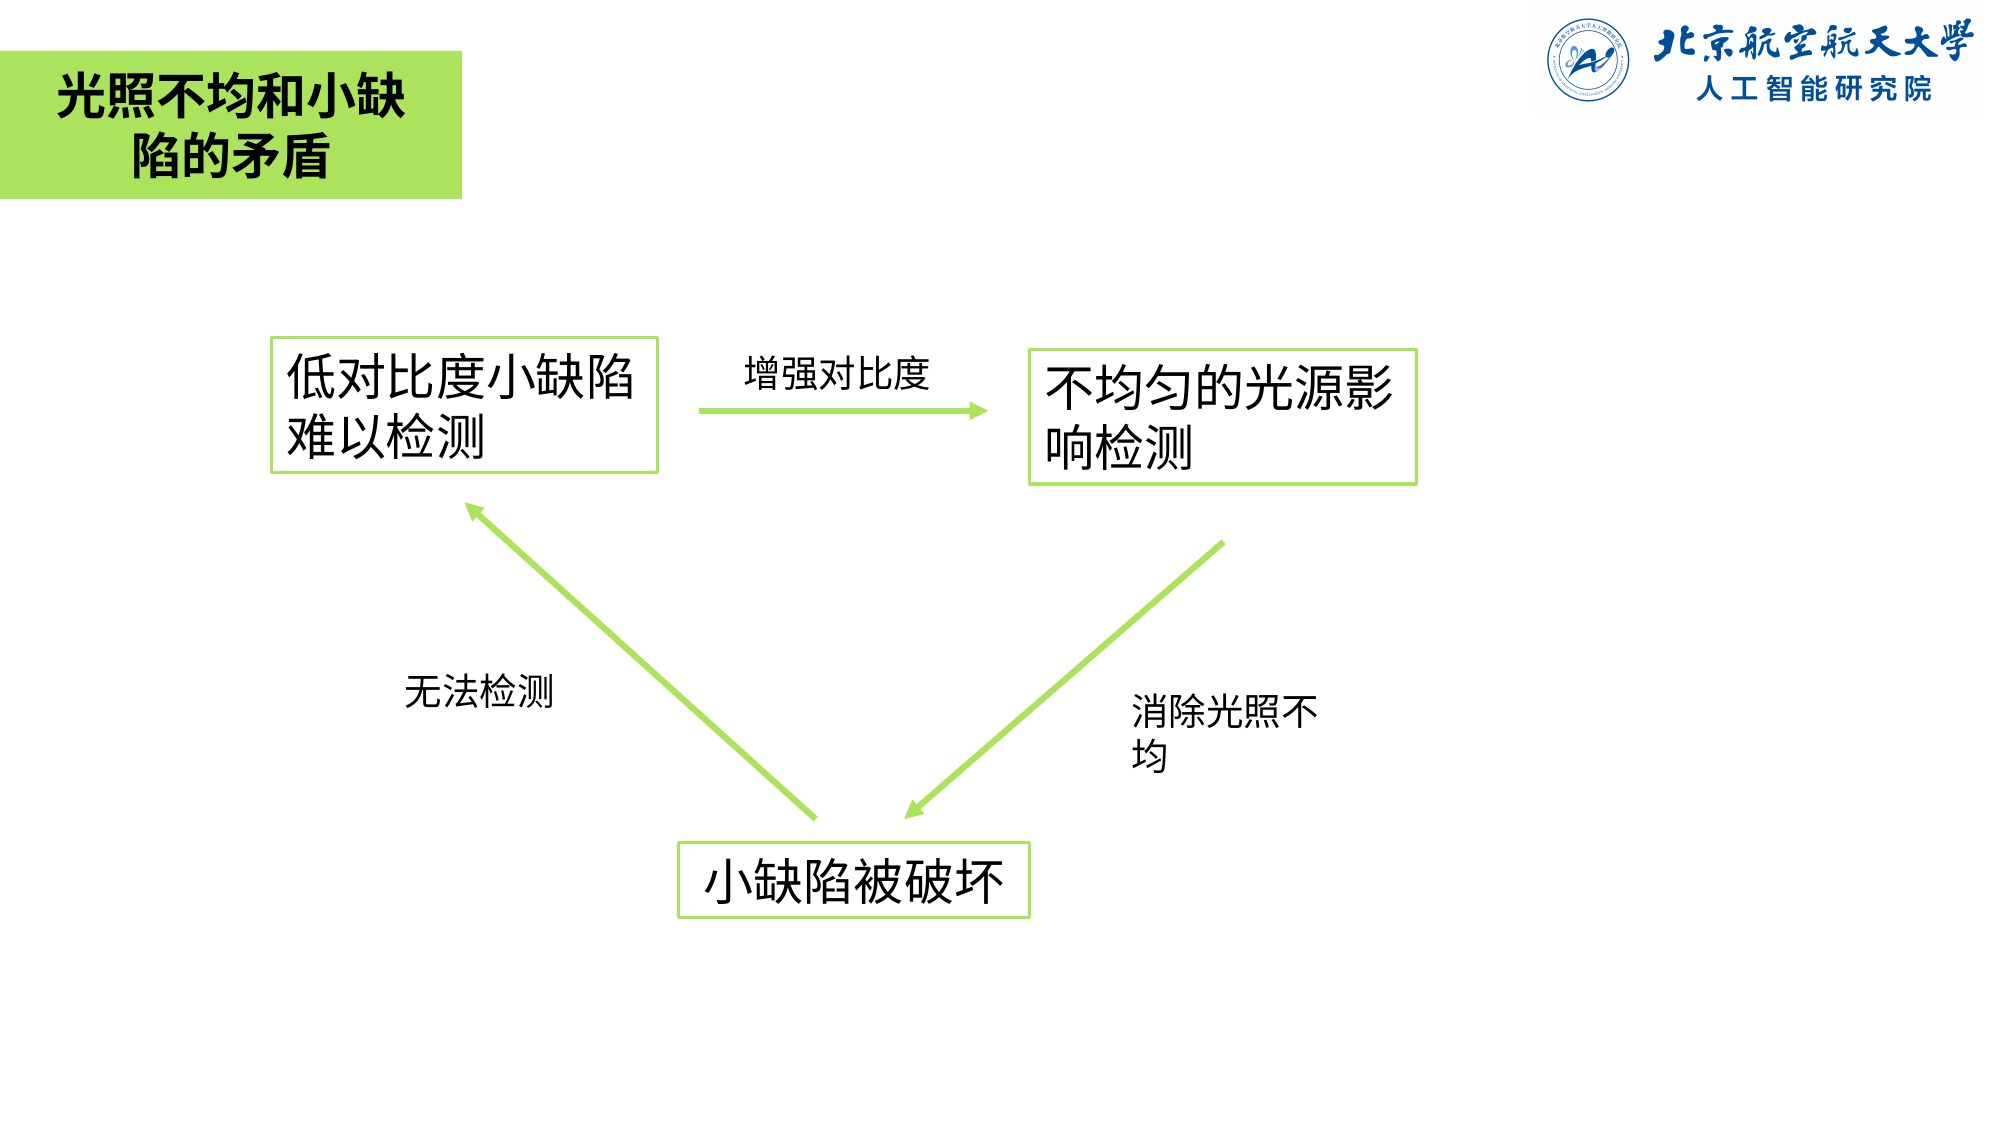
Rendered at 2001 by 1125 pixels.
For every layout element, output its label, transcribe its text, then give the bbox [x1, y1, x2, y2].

text_box 小缺陷被破坏 [678, 842, 1030, 918]
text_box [904, 541, 1224, 820]
text_box 消除光照不均 [1224, 680, 1346, 786]
text_box 增强对比度 [729, 342, 959, 403]
text_box 无法检测 [390, 660, 464, 721]
picture [1533, 0, 1984, 117]
text_box [0, 50, 463, 200]
text_box 不均匀的光源影响检测 [1029, 349, 1417, 484]
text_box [464, 502, 816, 820]
text_box 光照不均和小缺陷的矛盾 [50, 64, 412, 185]
text_box 低对比度小缺陷难以检测 [271, 337, 658, 473]
